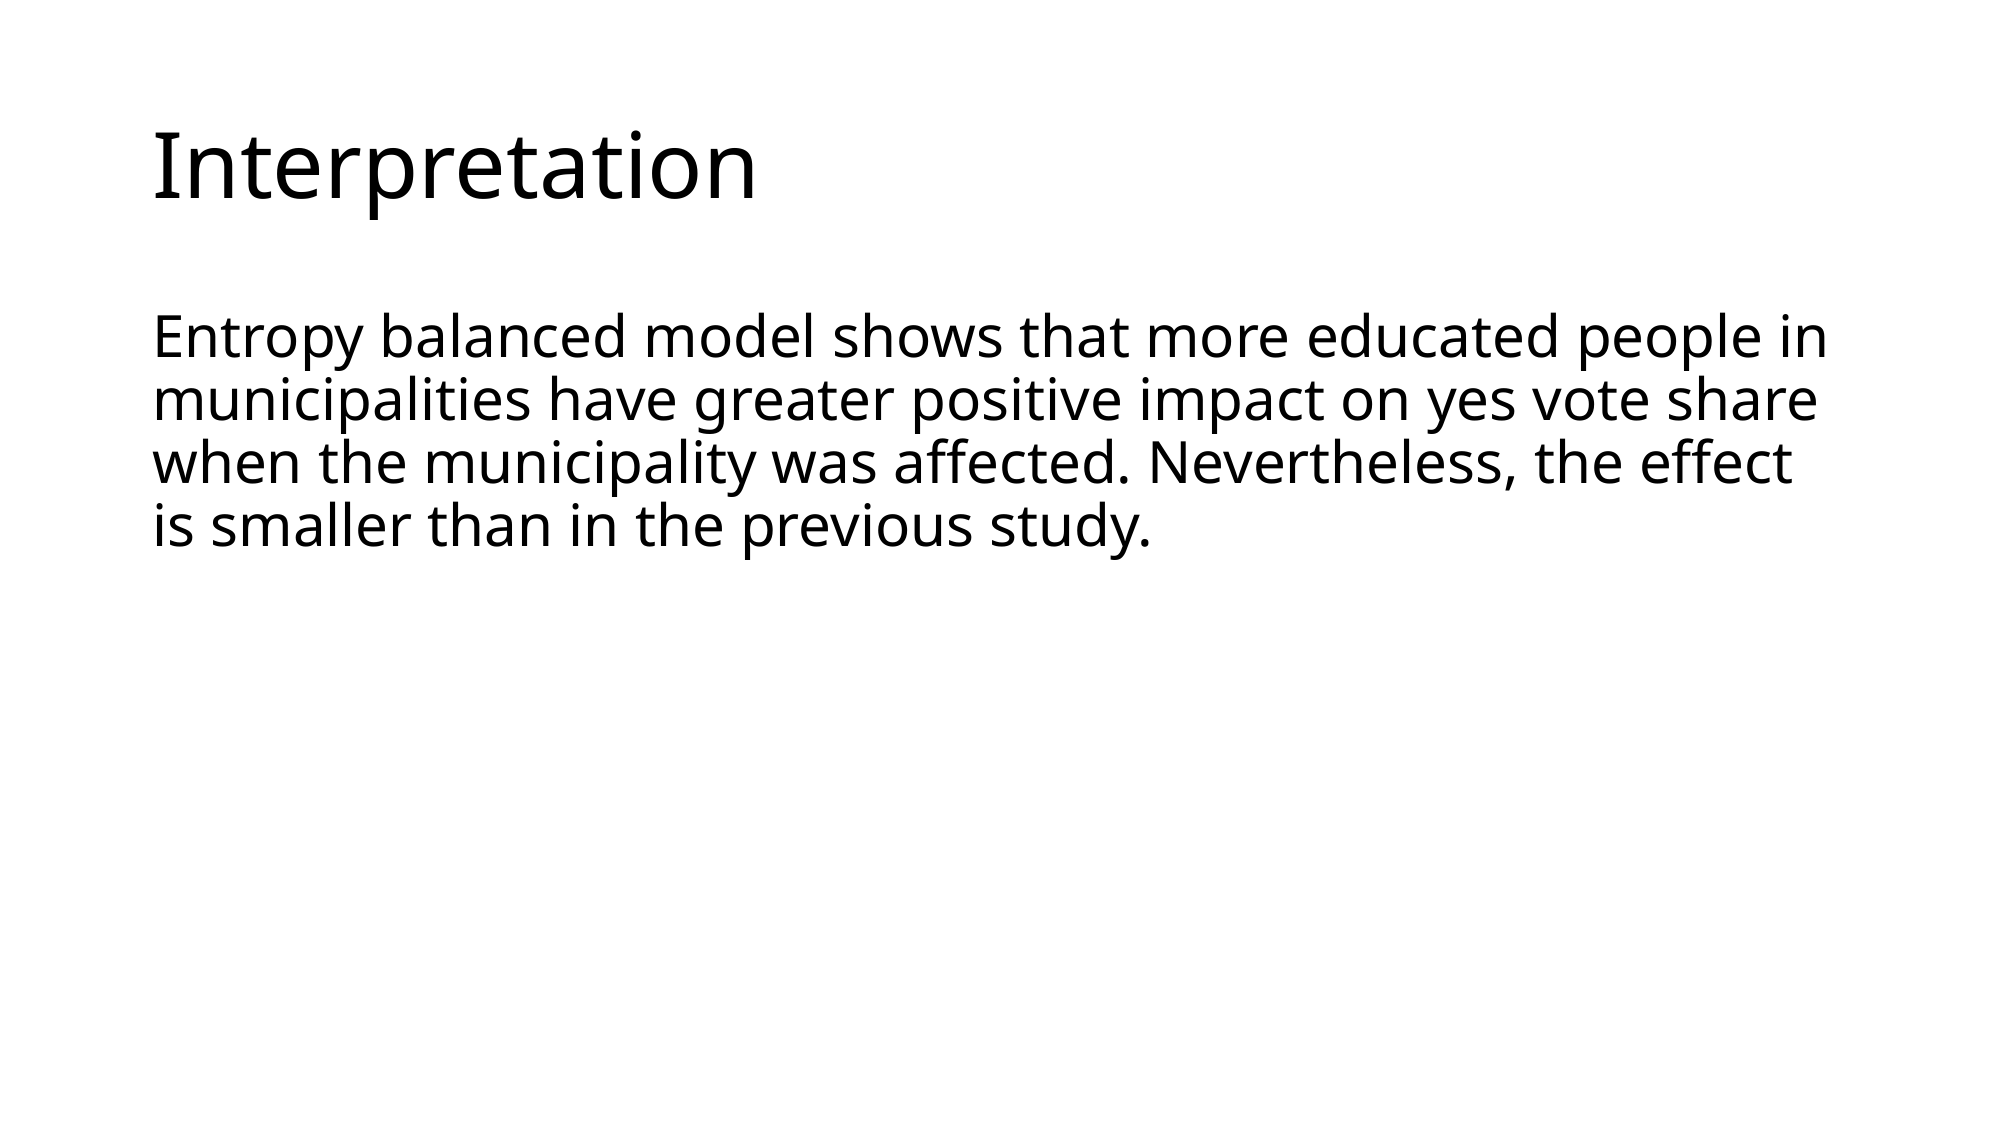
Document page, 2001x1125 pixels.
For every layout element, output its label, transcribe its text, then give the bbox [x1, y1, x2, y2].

list Entropy balanced model shows that more educated people in municipalities have greater positive impact on yes vote share when the municipality was affected. Nevertheless, the effect is smaller than in the previous study. [137, 299, 1863, 1014]
title Interpretation [137, 59, 1863, 278]
